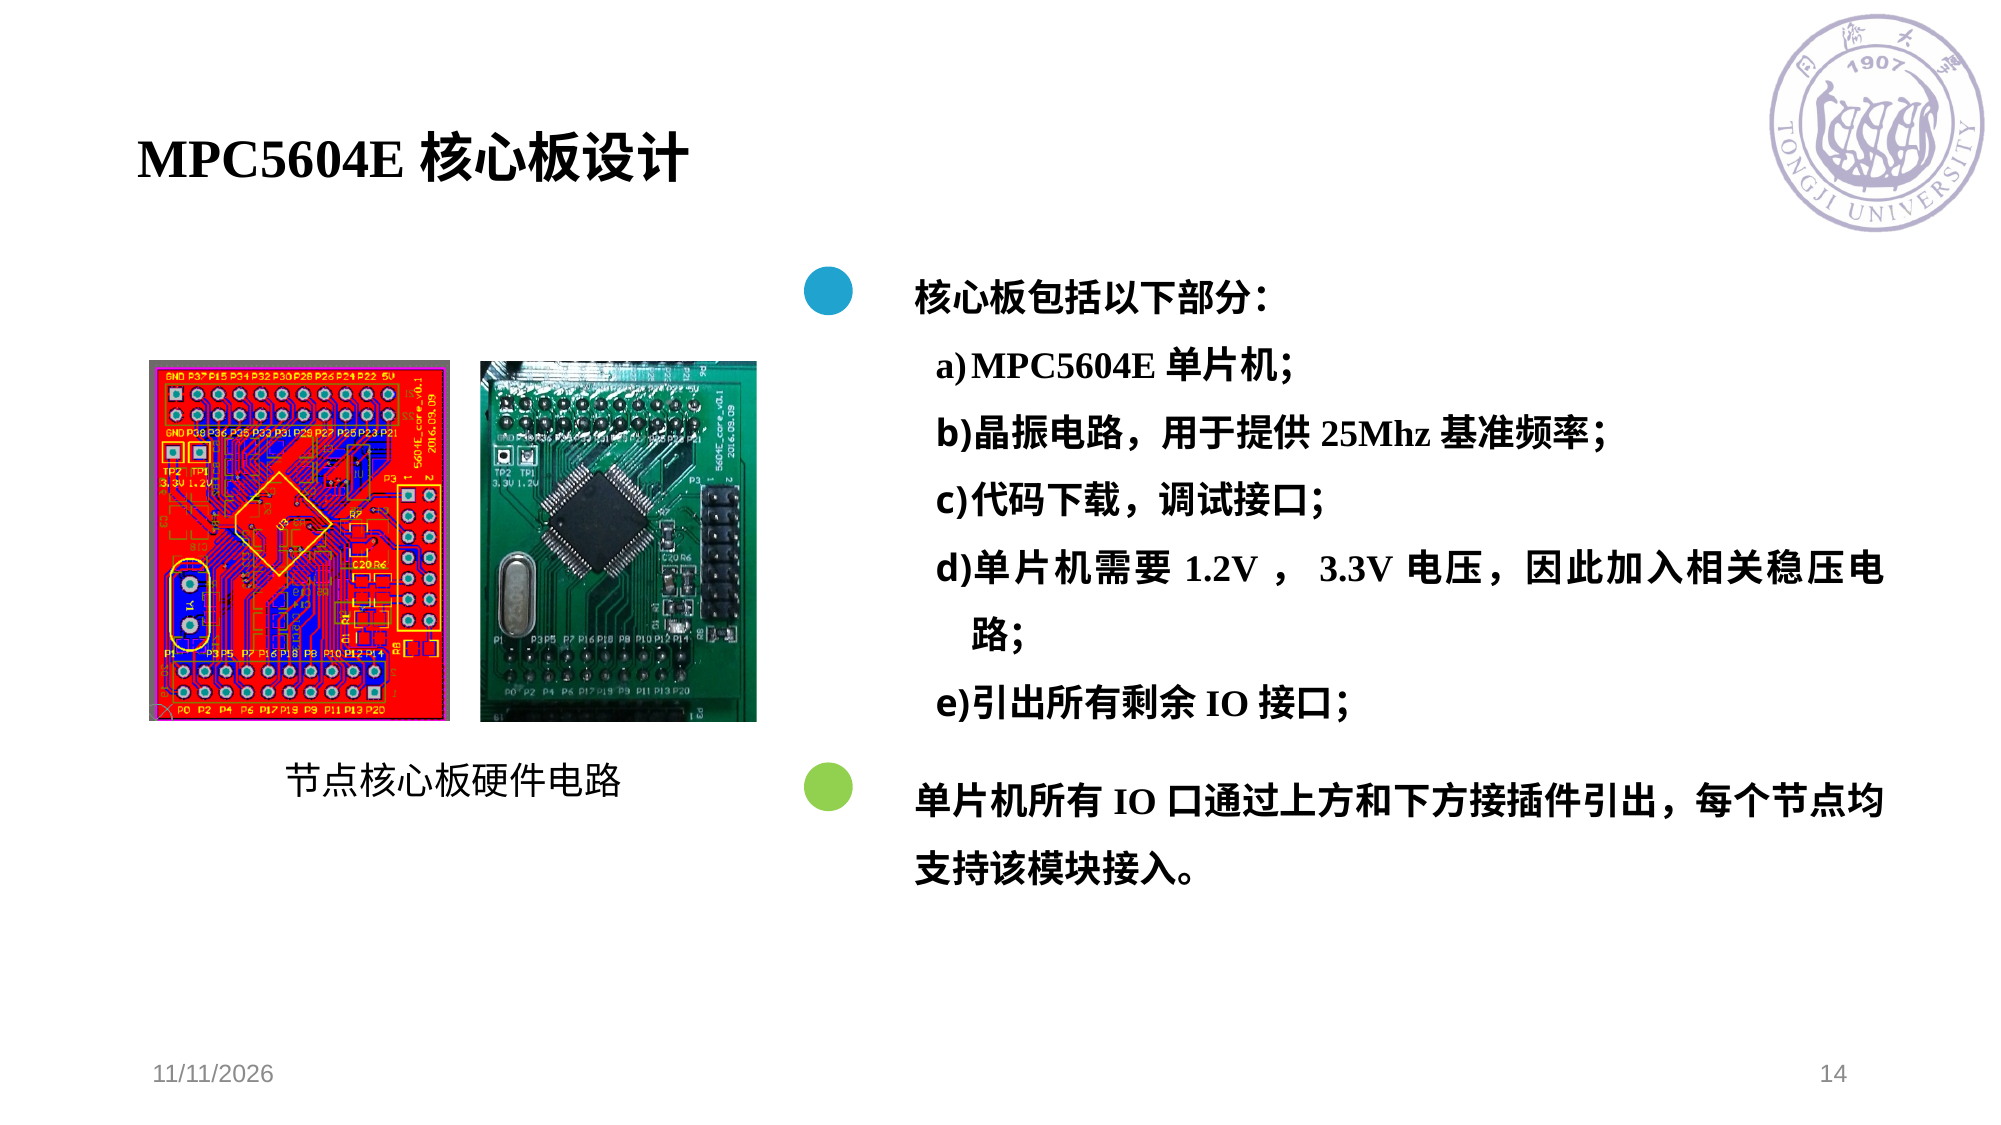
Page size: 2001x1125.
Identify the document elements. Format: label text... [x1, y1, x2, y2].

text_box 节点核心板硬件电路 [149, 747, 757, 812]
slide_number 14 [1412, 1042, 1863, 1103]
text_box [804, 267, 852, 315]
text_box MPC5604E核心板设计 [120, 112, 1421, 199]
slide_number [137, 1042, 588, 1103]
picture [149, 360, 450, 721]
picture [480, 361, 757, 722]
text_box 核心板包括以下部分： MPC5604E单片机； 晶振电路，用于提供25Mhz基准频率； 代码下载，调试接口； 单片机需要1.2V，3.3V电压，因此加入相关稳压电路； 引出所有剩余IO接口； [900, 243, 1900, 731]
text_box 单片机所有IO口通过上方和下方接插件引出，每个节点均支持该模块接入。 [900, 747, 1900, 897]
text_box [804, 763, 852, 811]
